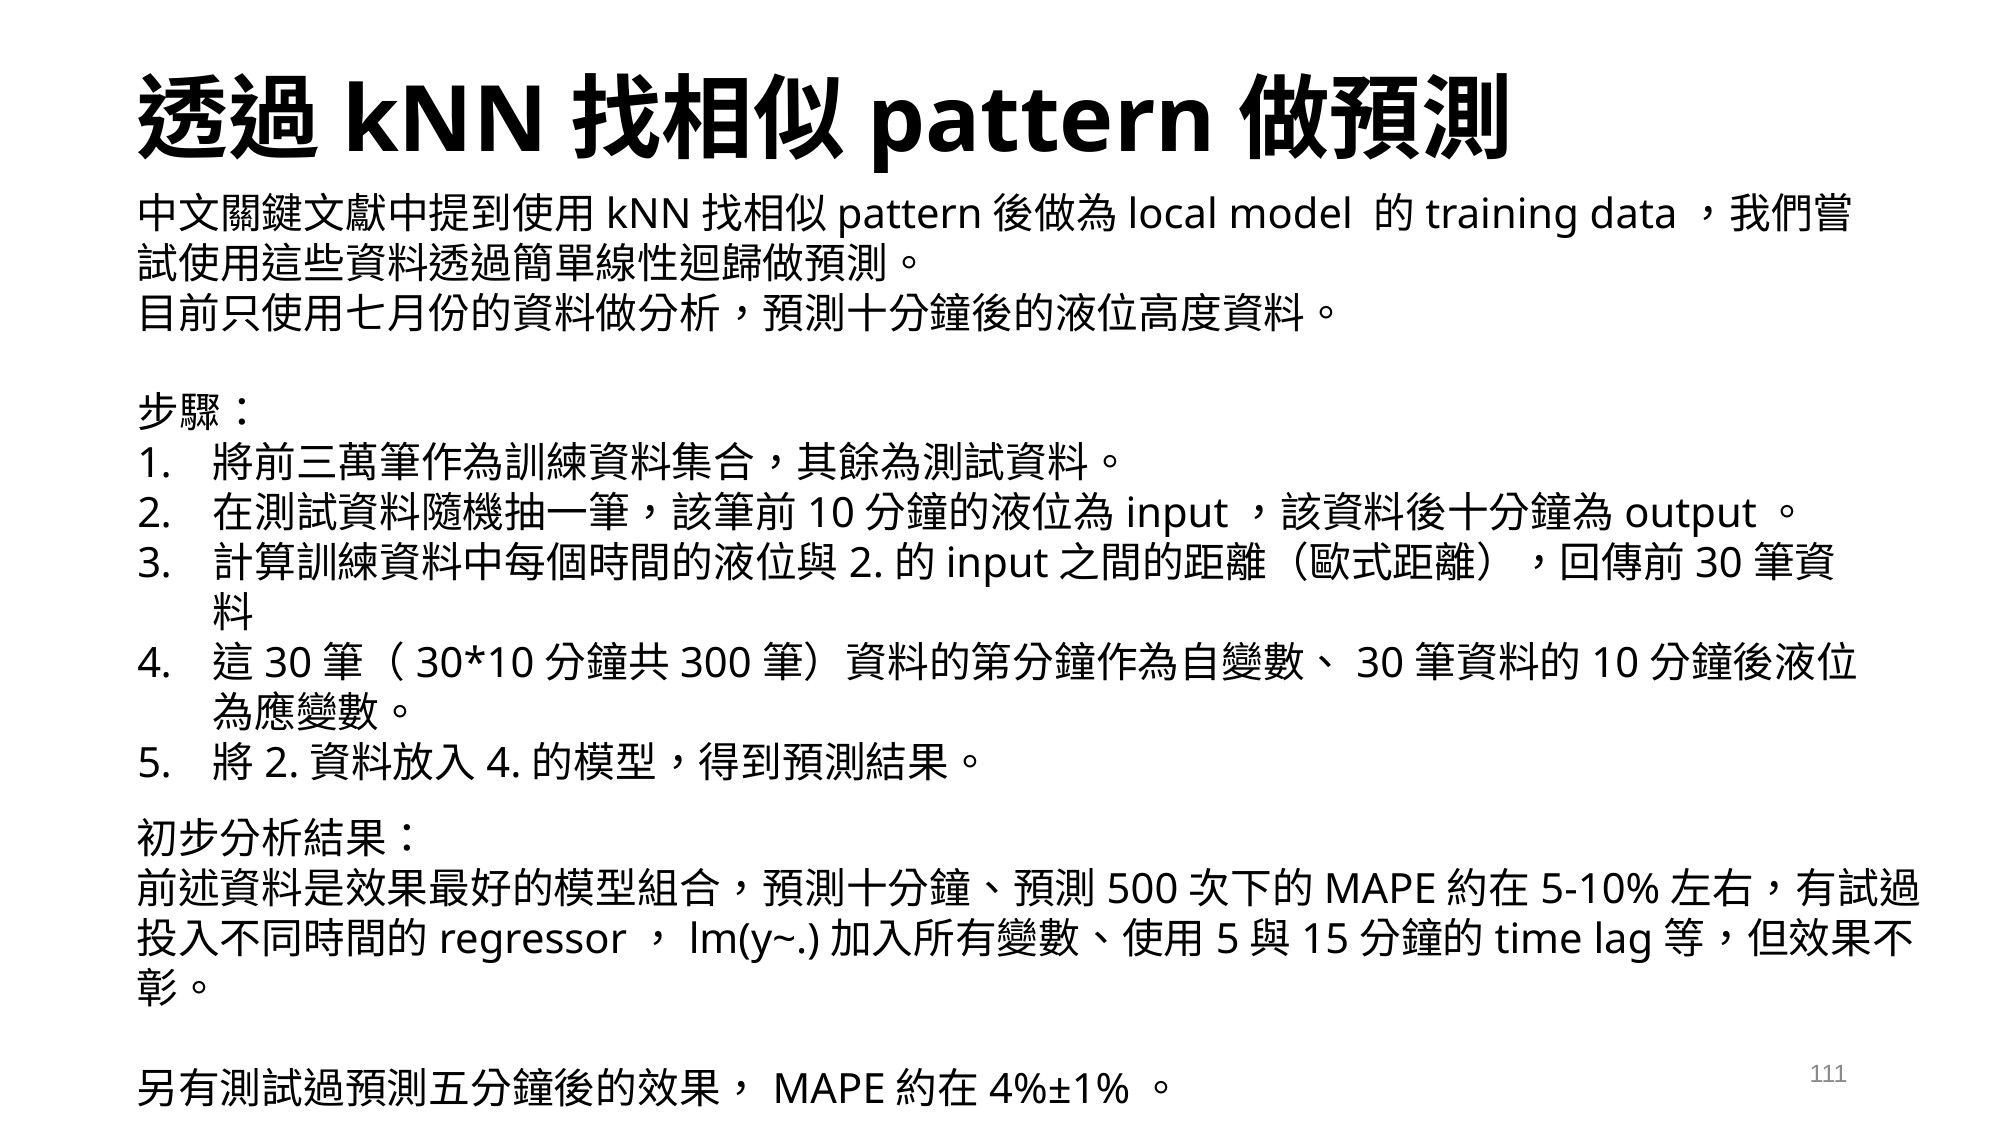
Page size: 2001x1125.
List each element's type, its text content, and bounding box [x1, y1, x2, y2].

text_box 透過kNN找相似pattern做預測 [121, 52, 1616, 178]
text_box 中文關鍵文獻中提到使用kNN找相似pattern後做為local model 的training data，我們嘗試使用這些資料透過簡單線性迴歸做預測。 目前只使用七月份的資料做分析，預測十分鐘後的液位高度資料。 [121, 179, 1879, 344]
slide_number 111 [1412, 1042, 1863, 1103]
text_box 初步分析結果： 前述資料是效果最好的模型組合，預測十分鐘、預測500次下的MAPE約在5-10%左右，有試過投入不同時間的regressor，lm(y~.)加入所有變數、使用5與15分鐘的time lag等，但效果不彰。 另有測試過預測五分鐘後的效果，MAPE約在4%±1%。 [121, 804, 1939, 1119]
